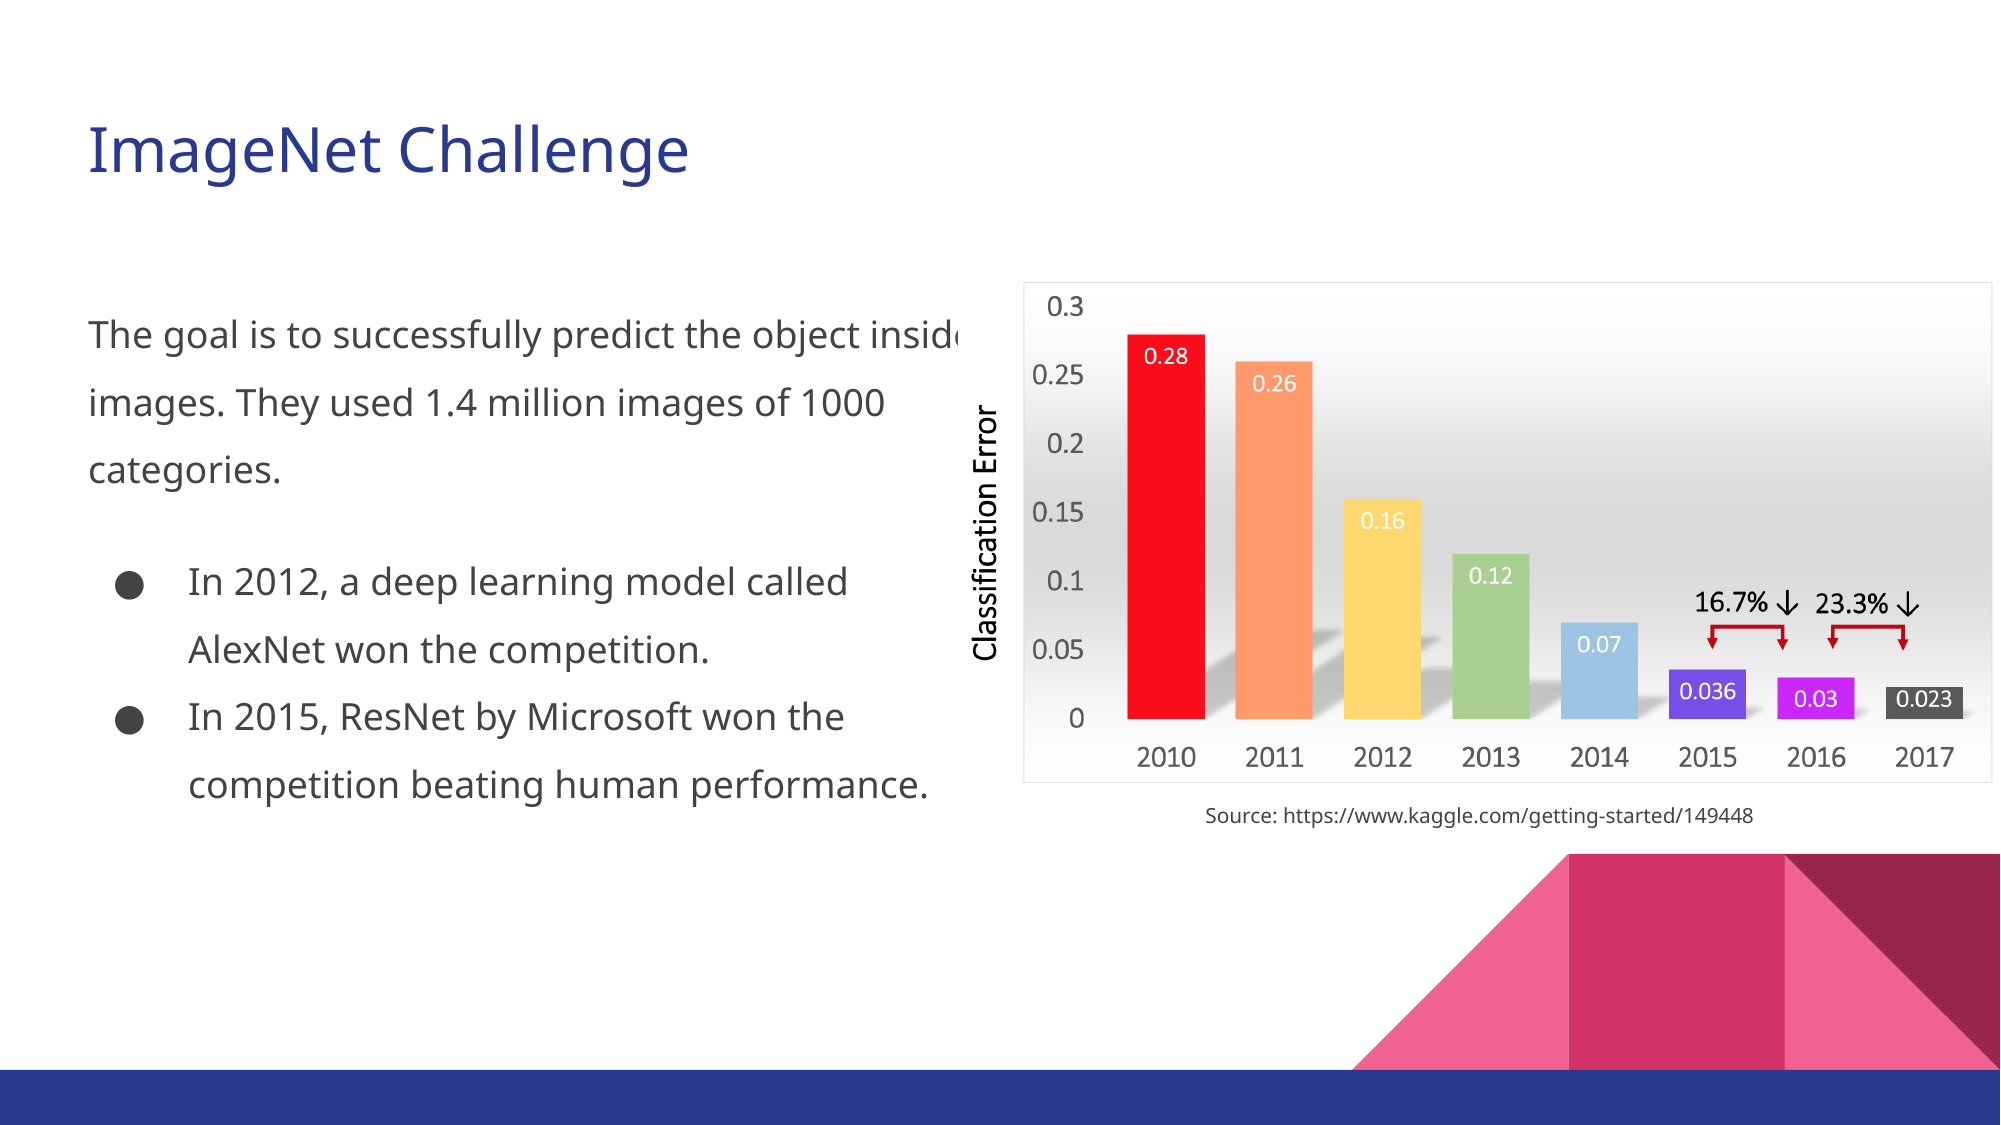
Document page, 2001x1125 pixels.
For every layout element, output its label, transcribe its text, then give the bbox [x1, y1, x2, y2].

title ImageNet Challenge [68, 89, 1932, 223]
list The goal is to successfully predict the object inside images. They used 1.4 million images of 1000 categories. In 2012, a deep learning model called AlexNet won the competition. In 2015, ResNet by Microsoft won the competition beating human performance. [68, 268, 1000, 1000]
text_box Source: https://www.kaggle.com/getting-started/149448 [1190, 799, 1810, 836]
picture [957, 268, 2000, 790]
